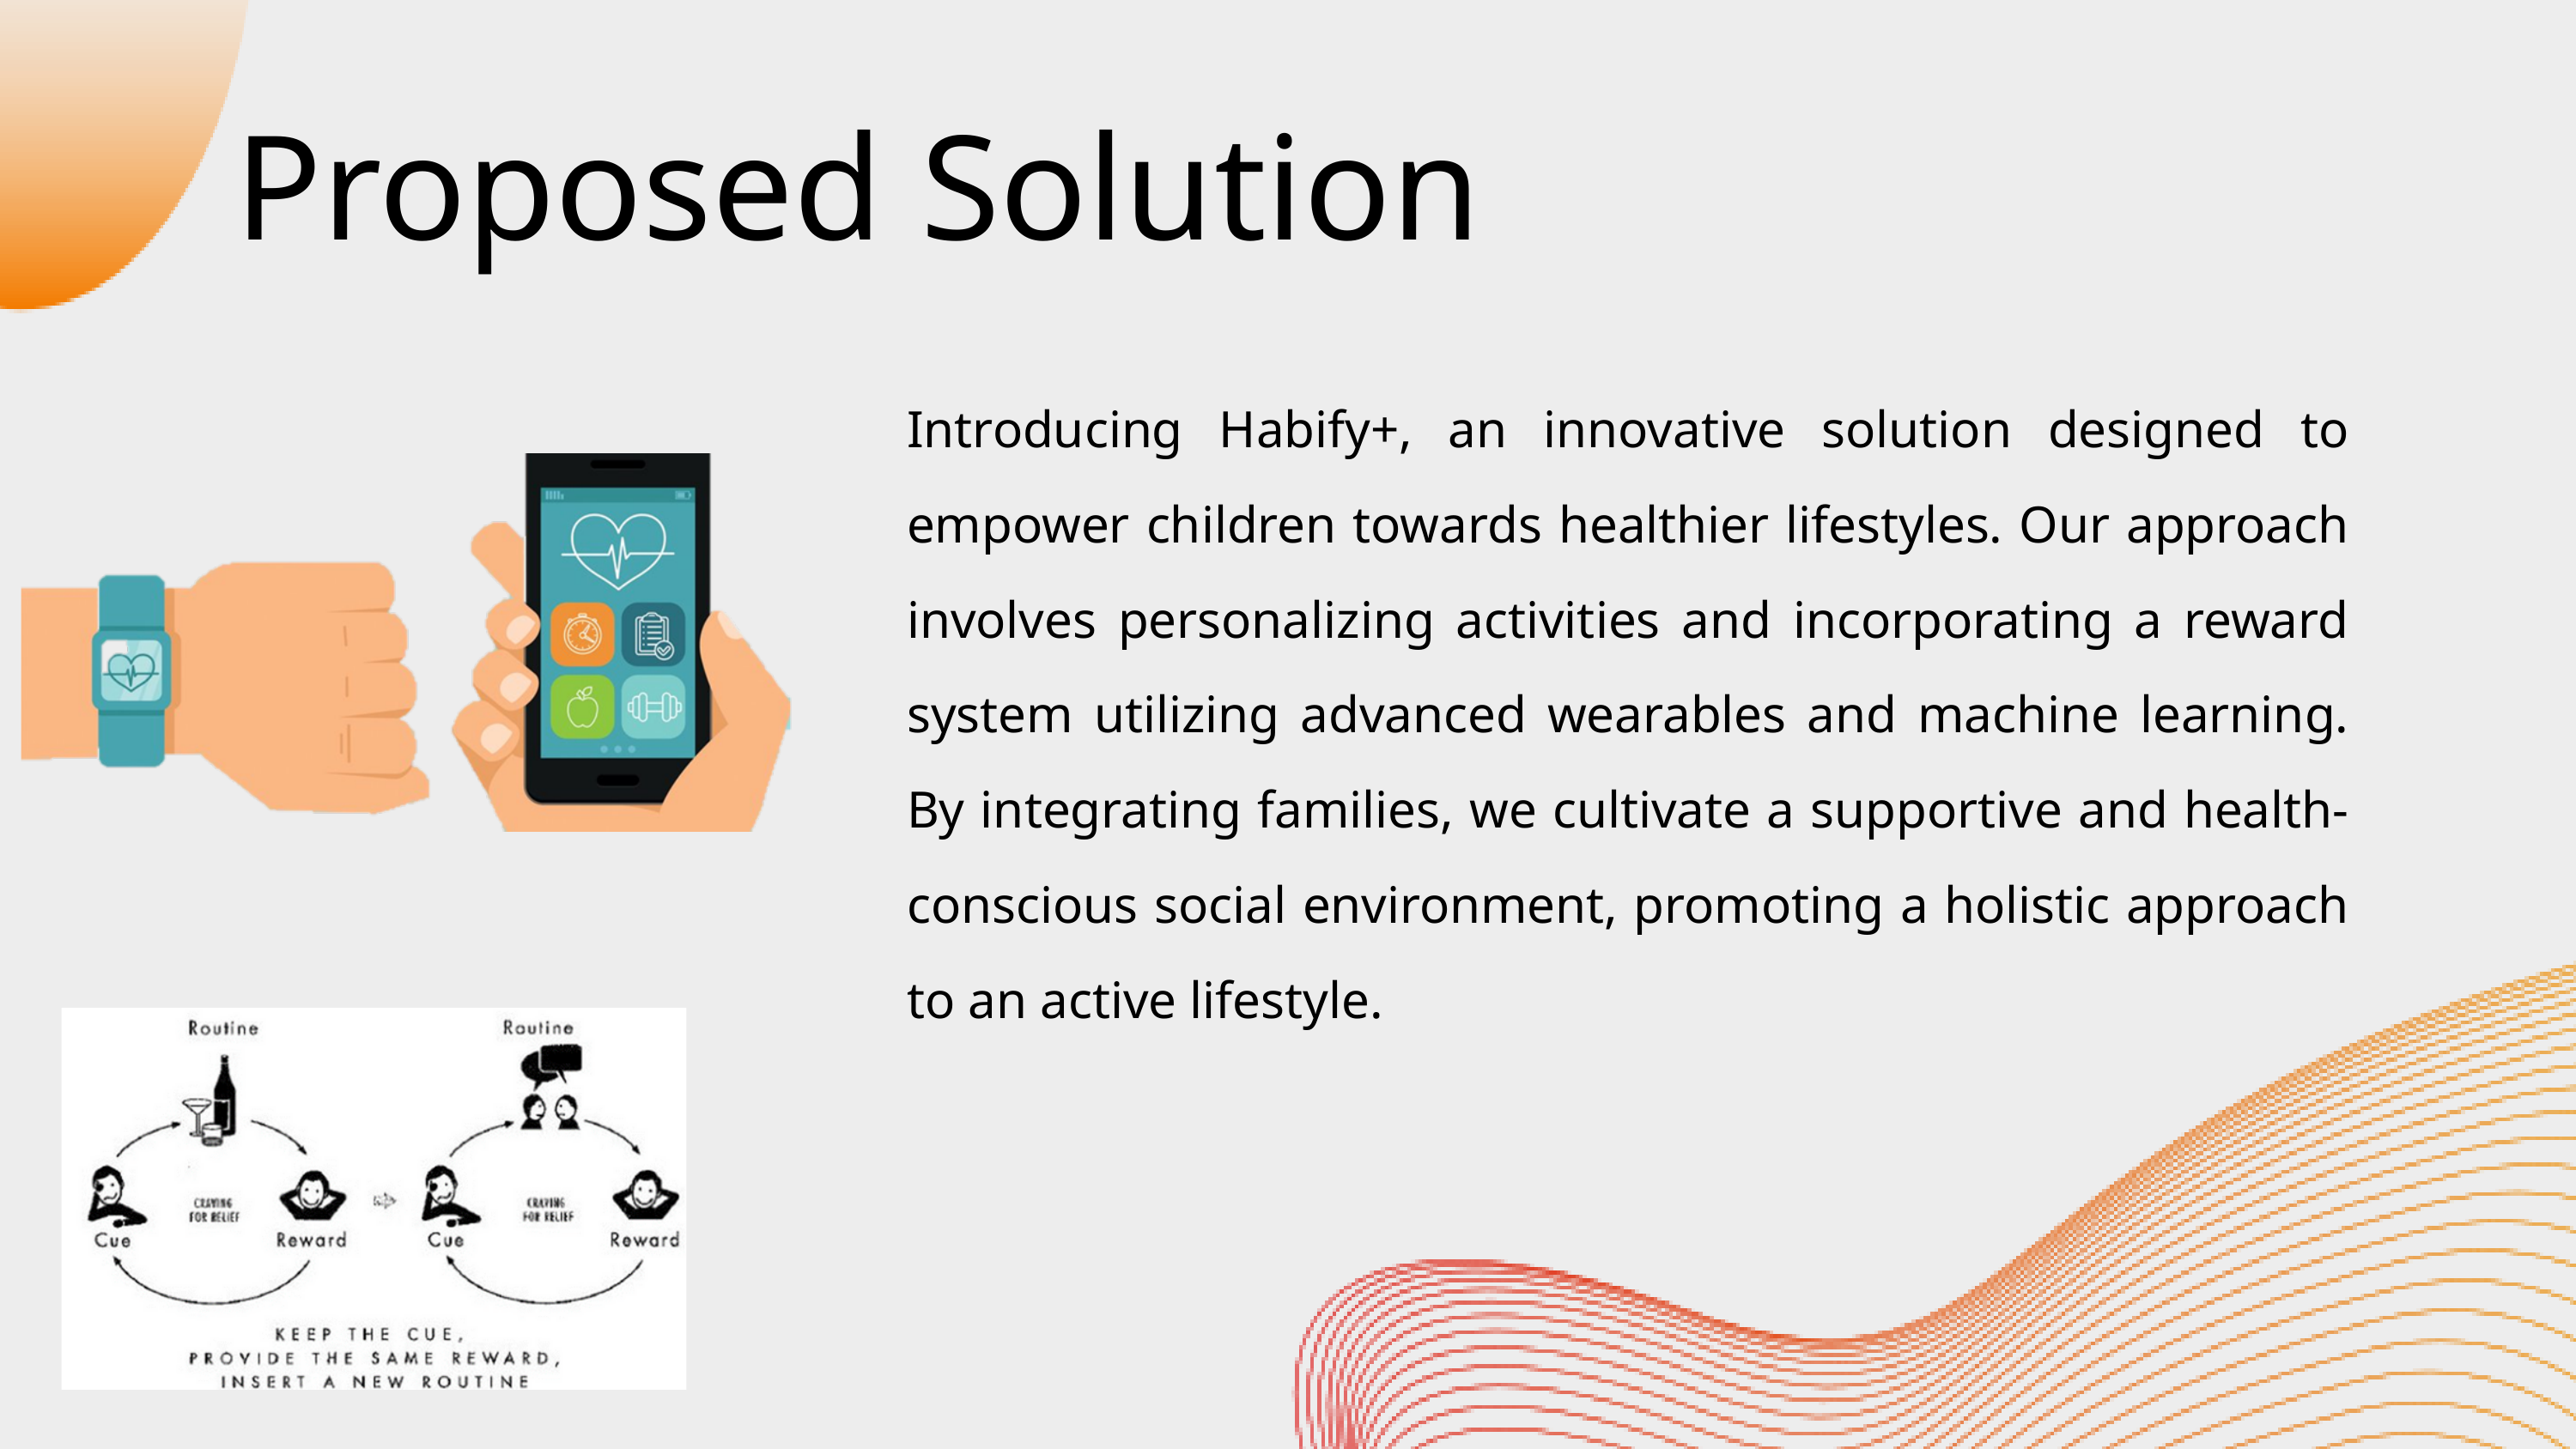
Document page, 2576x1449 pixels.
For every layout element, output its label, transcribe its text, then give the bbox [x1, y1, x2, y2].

text_box [21, 453, 810, 832]
text_box Introducing Habify+, an innovative solution designed to empower children towards healthier lifestyles. Our approach involves personalizing activities and incorporating a reward system utilizing advanced wearables and machine learning. By integrating families, we cultivate a supportive and health-conscious social environment, promoting a holistic approach to an active lifestyle. [907, 362, 2349, 1029]
text_box [0, 0, 257, 313]
text_box [1287, 931, 2576, 1449]
text_box Proposed Solution [234, 125, 2109, 270]
text_box [61, 1008, 687, 1390]
